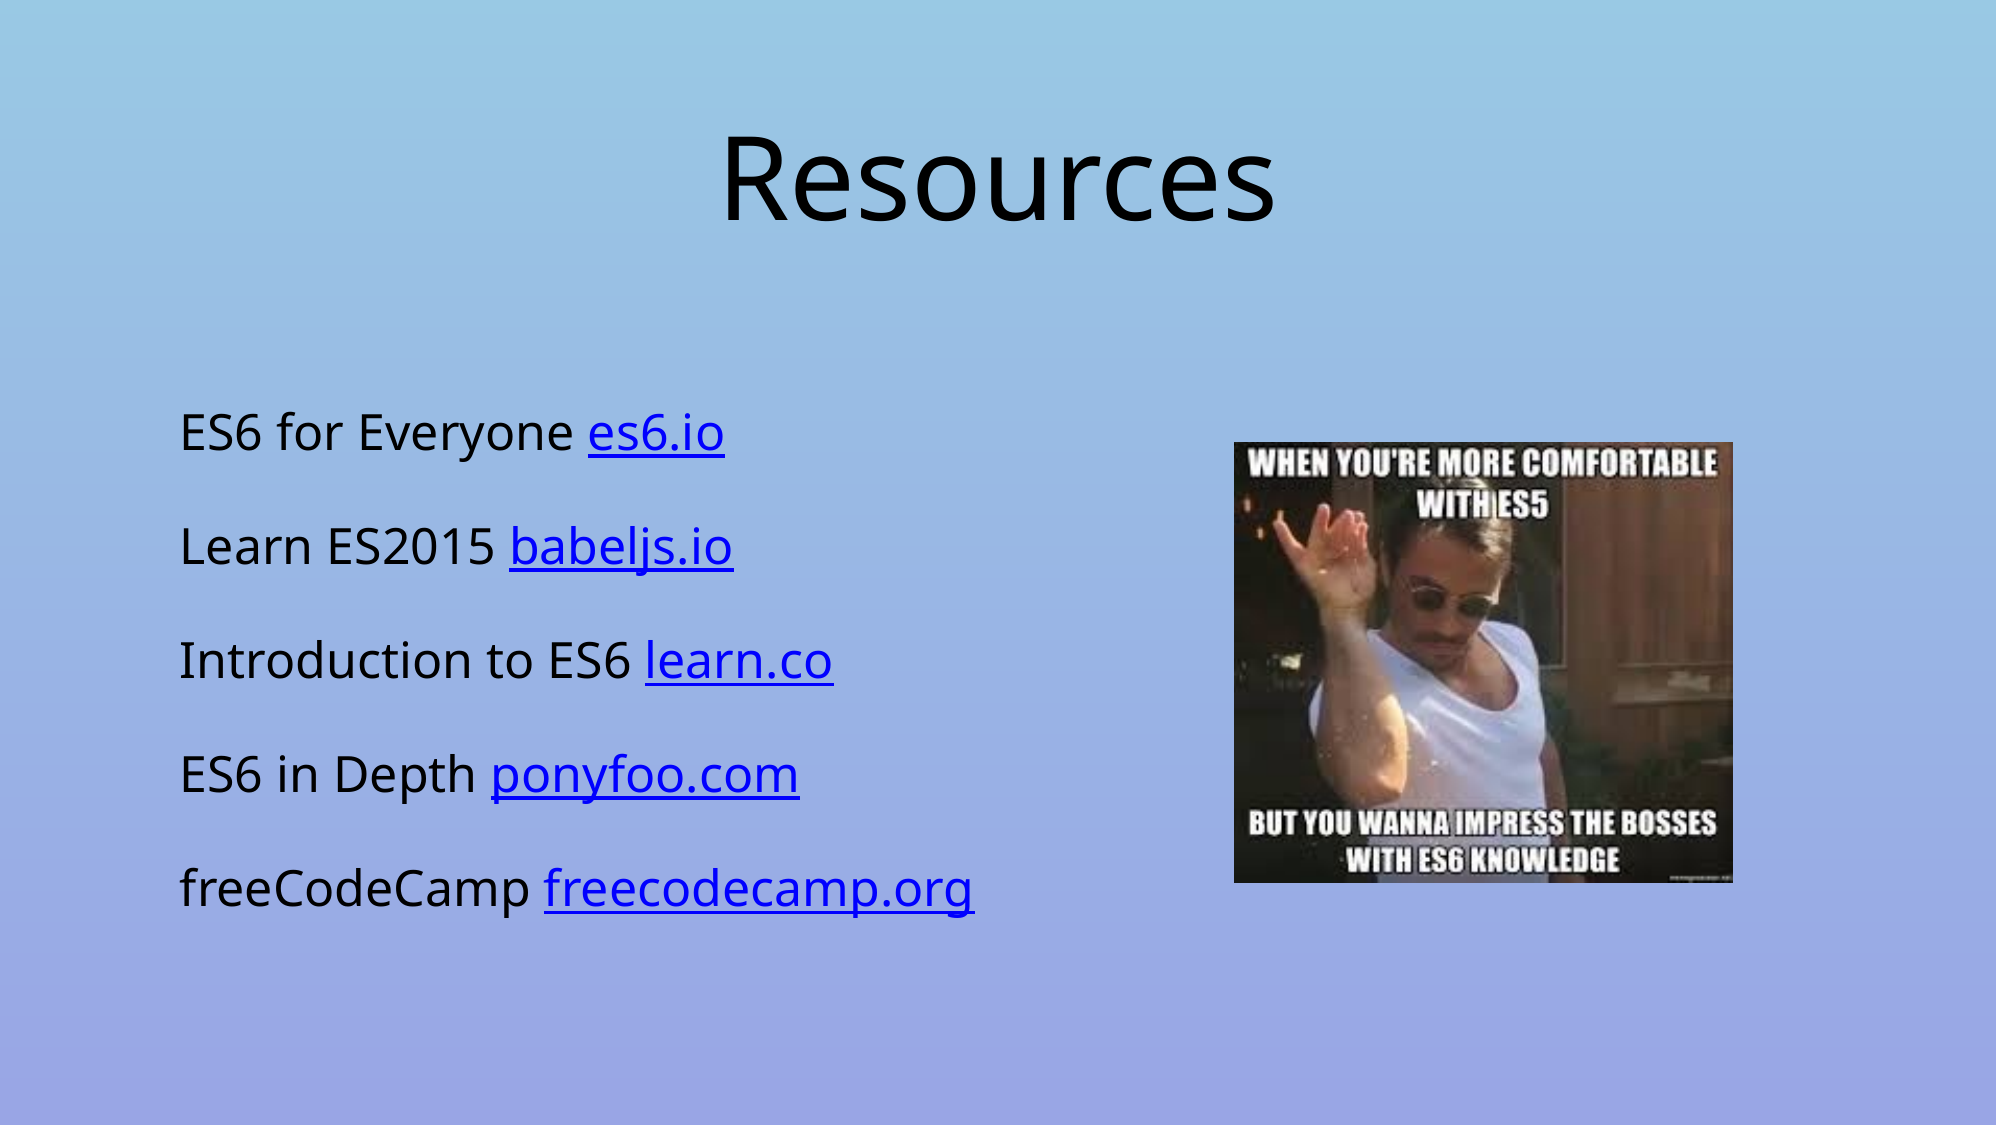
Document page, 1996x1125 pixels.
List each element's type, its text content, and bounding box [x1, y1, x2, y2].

list ES6 for Everyone es6.io Learn ES2015 babeljs.io Introduction to ES6 learn.co ES6 in Depth ponyfoo.com freeCodeCamp freecodecamp.org [173, 300, 1838, 1026]
picture [1234, 442, 1733, 883]
title Resources [254, 49, 1742, 299]
